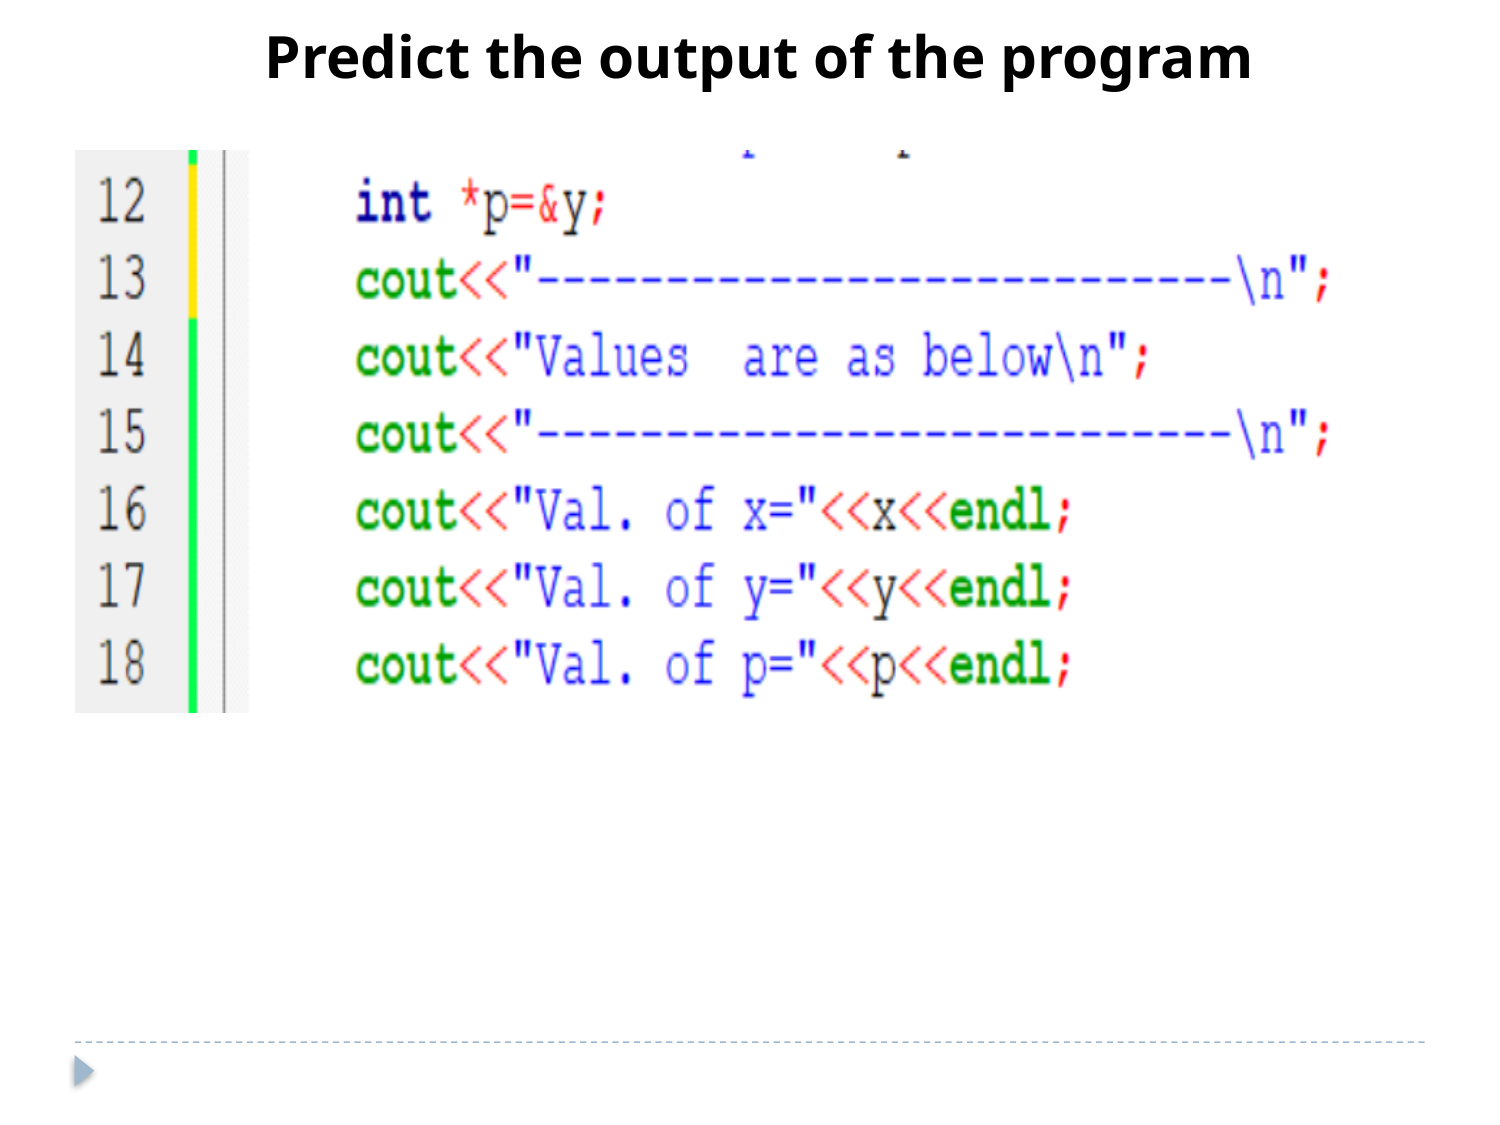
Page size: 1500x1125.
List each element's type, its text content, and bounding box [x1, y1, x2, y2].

text_box Predict the output of the program [249, 12, 1288, 98]
picture [74, 149, 1351, 713]
